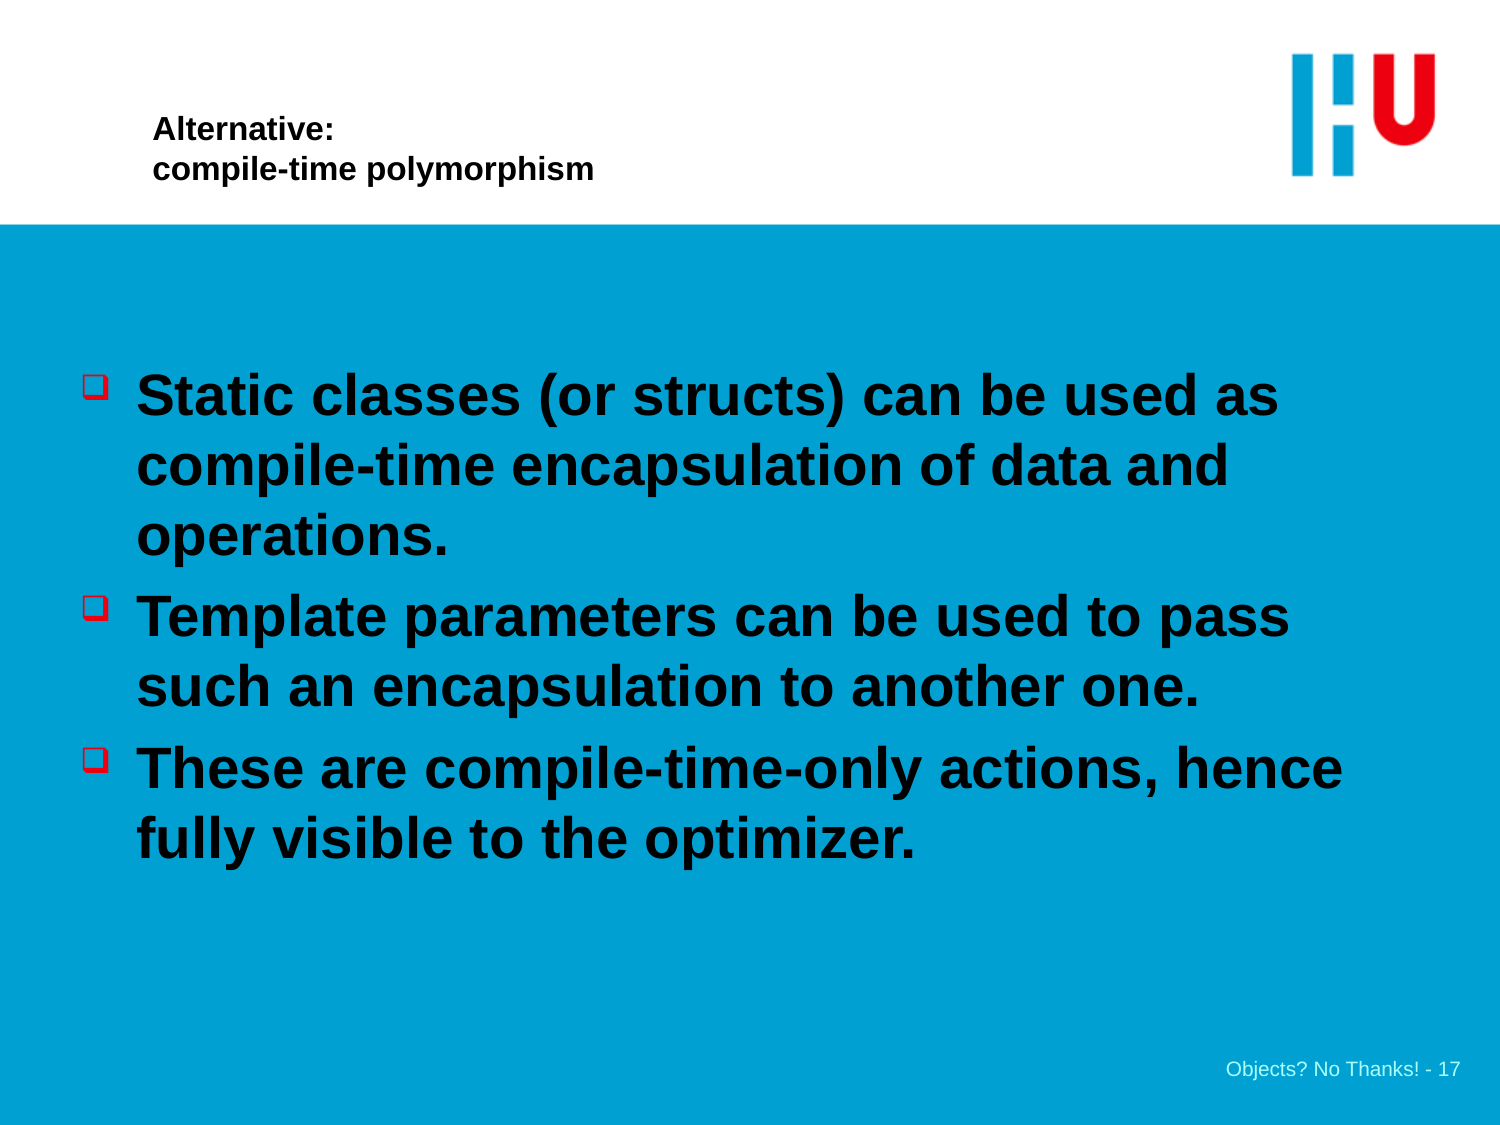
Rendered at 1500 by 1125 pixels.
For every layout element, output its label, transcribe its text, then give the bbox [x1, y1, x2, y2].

picture [0, 0, 1500, 224]
slide_number Objects? No Thanks! - 17 [1163, 1030, 1476, 1106]
list Static classes (or structs) can be used as compile-time encapsulation of data and operations. Template parameters can be used to pass such an encapsulation to another one. These are compile-time-only actions, hence fully visible to the optimizer. [64, 349, 1449, 976]
title Alternative: compile-time polymorphism [137, 99, 1150, 196]
